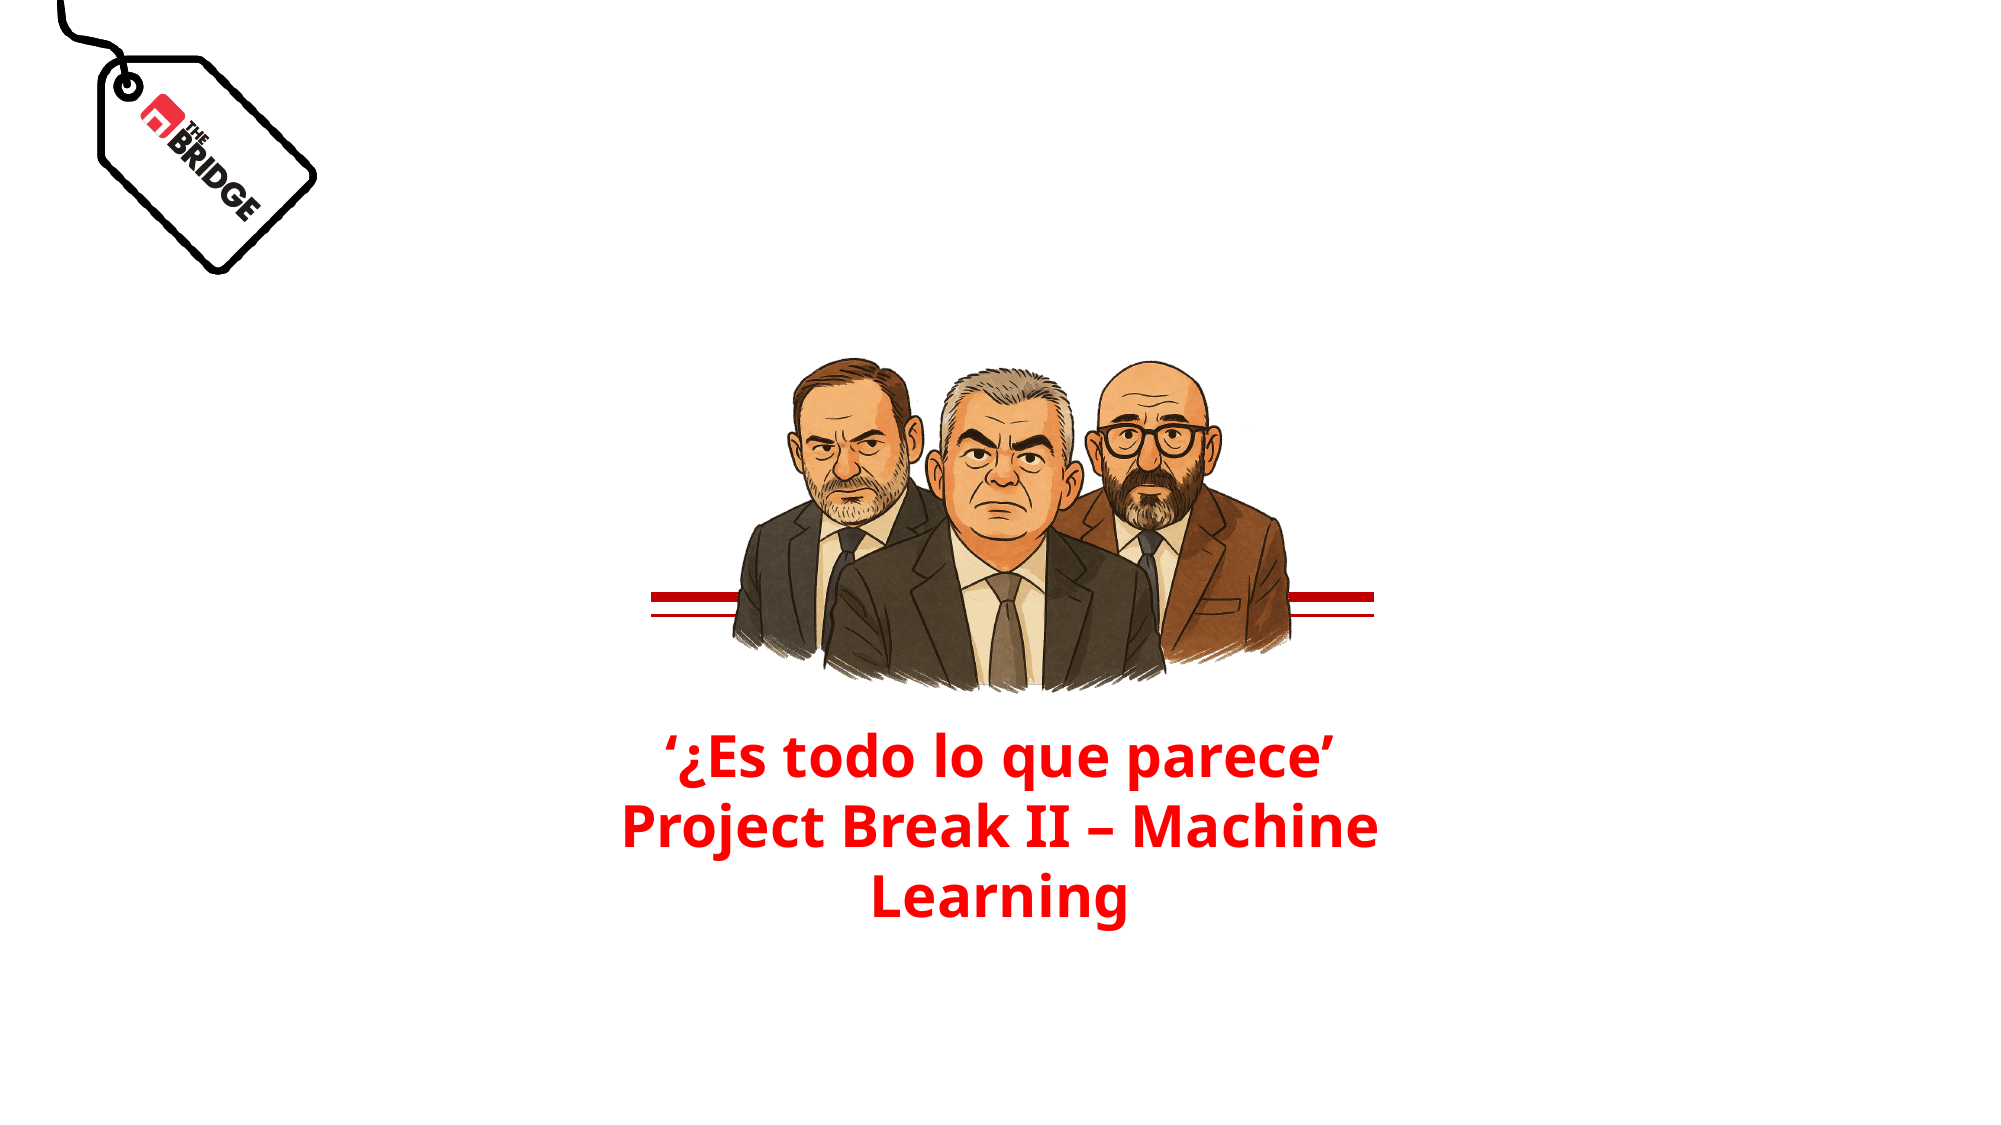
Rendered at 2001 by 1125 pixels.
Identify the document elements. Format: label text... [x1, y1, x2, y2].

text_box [4, 0, 362, 313]
picture [726, 330, 1299, 712]
text_box ‘¿Es todo lo que parece’ Project Break II – Machine Learning [500, 711, 1500, 1006]
